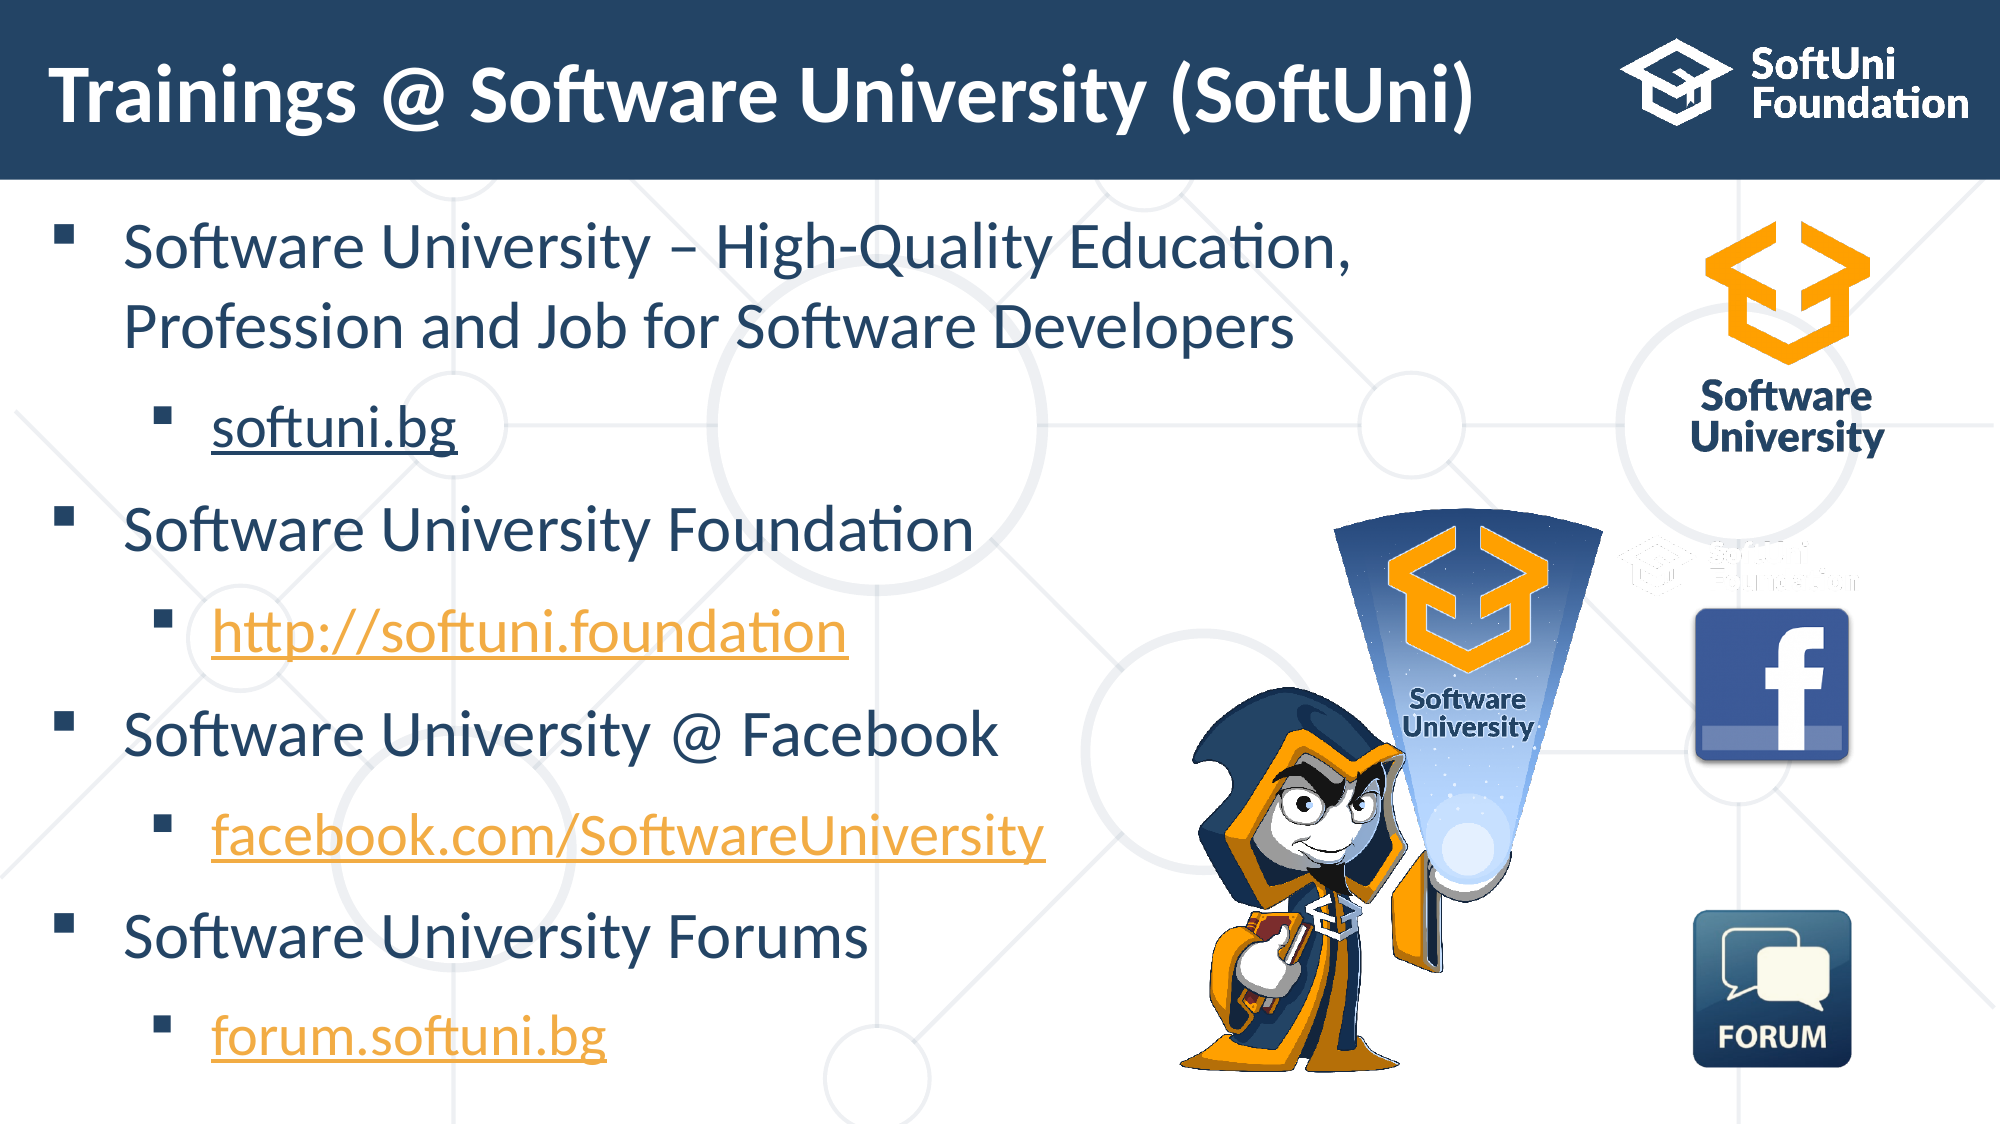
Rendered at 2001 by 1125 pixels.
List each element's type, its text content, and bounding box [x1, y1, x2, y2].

picture [1140, 456, 1859, 1124]
picture [1691, 908, 1852, 1068]
picture [1619, 38, 1968, 126]
title Trainings @ Software University (SoftUni) [31, 16, 1591, 162]
picture [1689, 221, 1886, 464]
picture [1689, 602, 1855, 770]
list Software University – High-Quality Education, Profession and Job for Software Developers softuni.bg Software University Foundation http://softuni.foundation Software University @ Facebook facebook.com/SoftwareUniversity Software University Forums forum.softuni.bg [31, 196, 1659, 1089]
